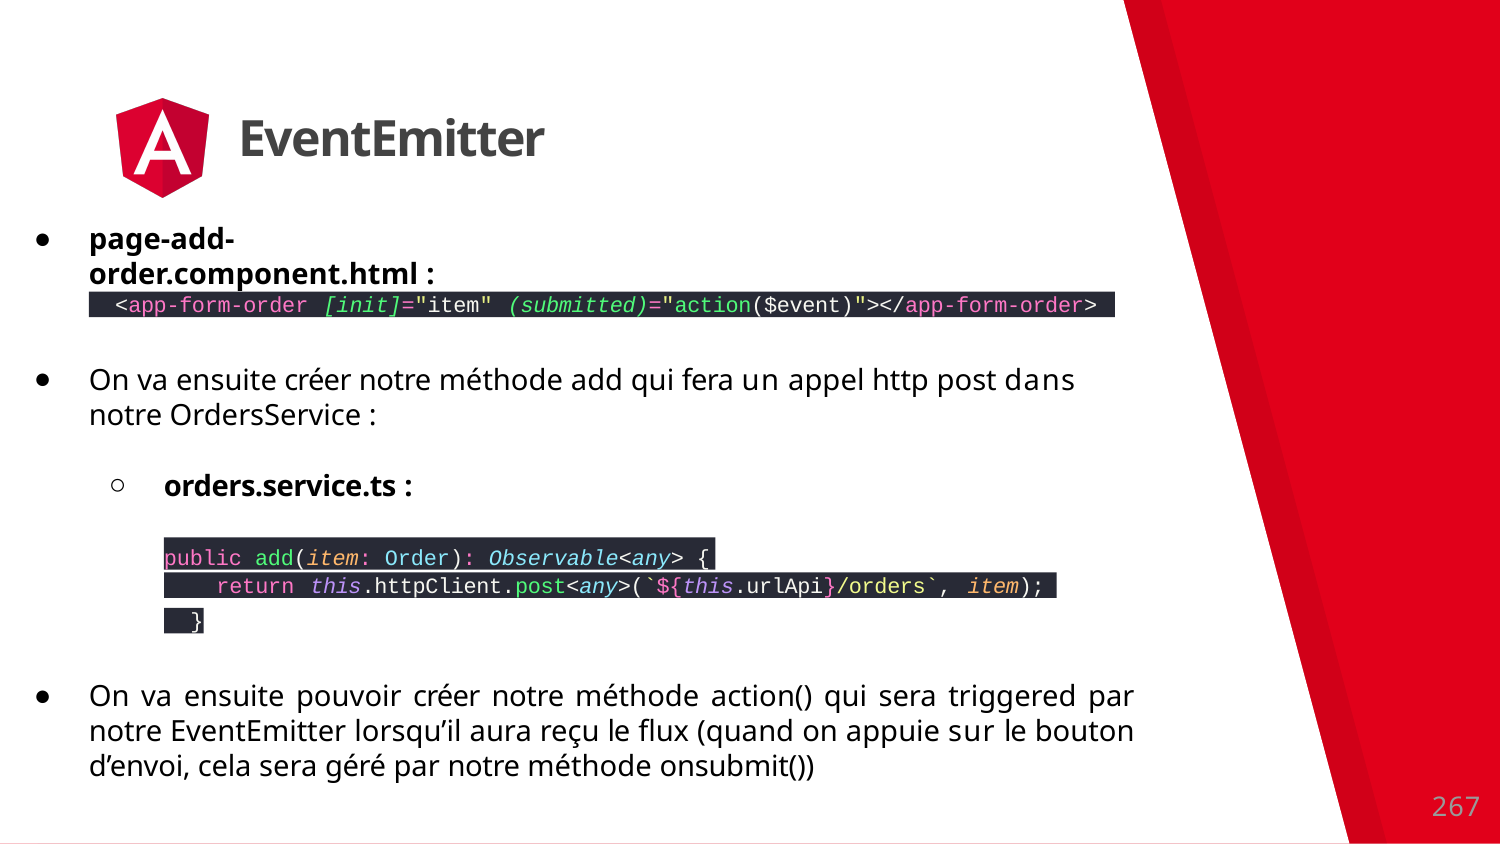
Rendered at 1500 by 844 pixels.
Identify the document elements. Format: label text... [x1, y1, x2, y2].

text_box public add(item: Order): Observable<any> { [163, 537, 716, 570]
text_box On va ensuite pouvoir créer notre méthode action() qui sera triggered par notre EventEmitter lorsqu’il aura reçu le ﬂux (quand on appuie sur le bouton d’envoi, cela sera géré par notre méthode onsubmit()) [31, 675, 1136, 783]
text_box return this.httpClient.post<any>(`${this.urlApi}/orders`, item); [164, 572, 1057, 598]
slide_number 268 [1431, 794, 1488, 844]
text_box page-add-order.component.html : [31, 218, 558, 291]
picture [100, 83, 226, 208]
title EventEmitter [55, 27, 1120, 248]
text_box } [164, 607, 204, 634]
text_box <app-form-order [init]="item" (submitted)="action($event)"></app-form-order> [88, 291, 1115, 318]
text_box On va ensuite créer notre méthode add qui fera un appel http post dans notre OrdersService : orders.service.ts : [31, 359, 1116, 503]
